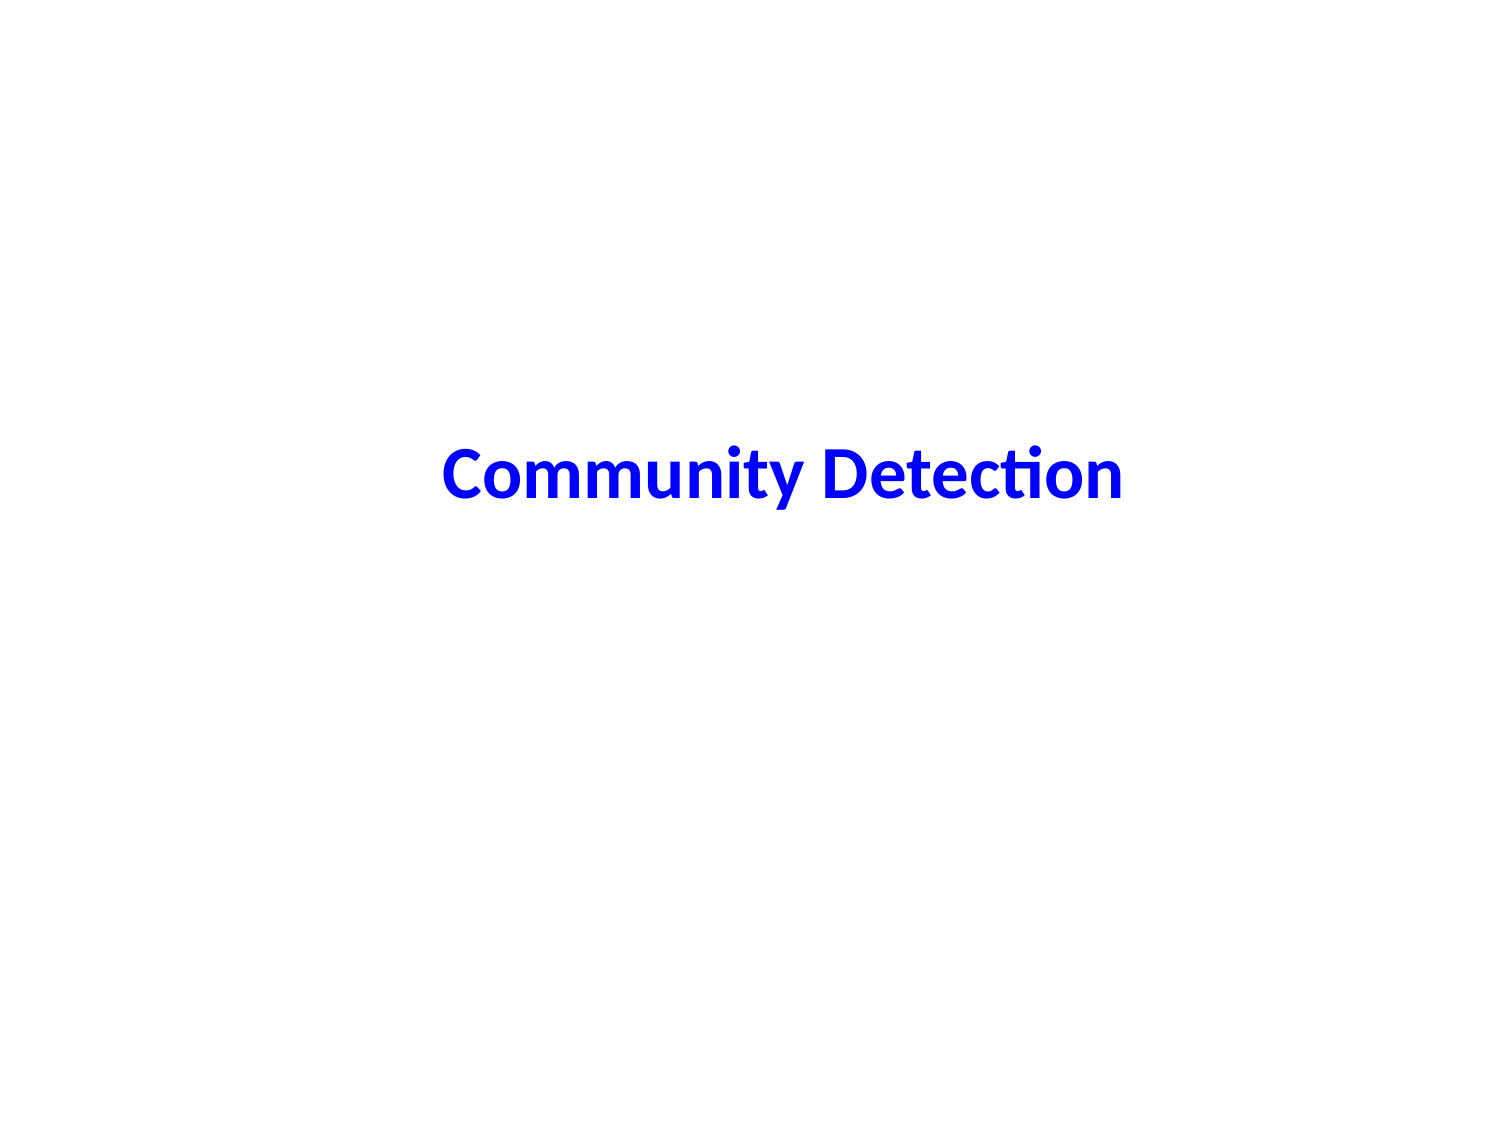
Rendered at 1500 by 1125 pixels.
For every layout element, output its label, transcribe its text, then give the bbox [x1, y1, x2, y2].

text_box Community Detection [280, 415, 1288, 521]
